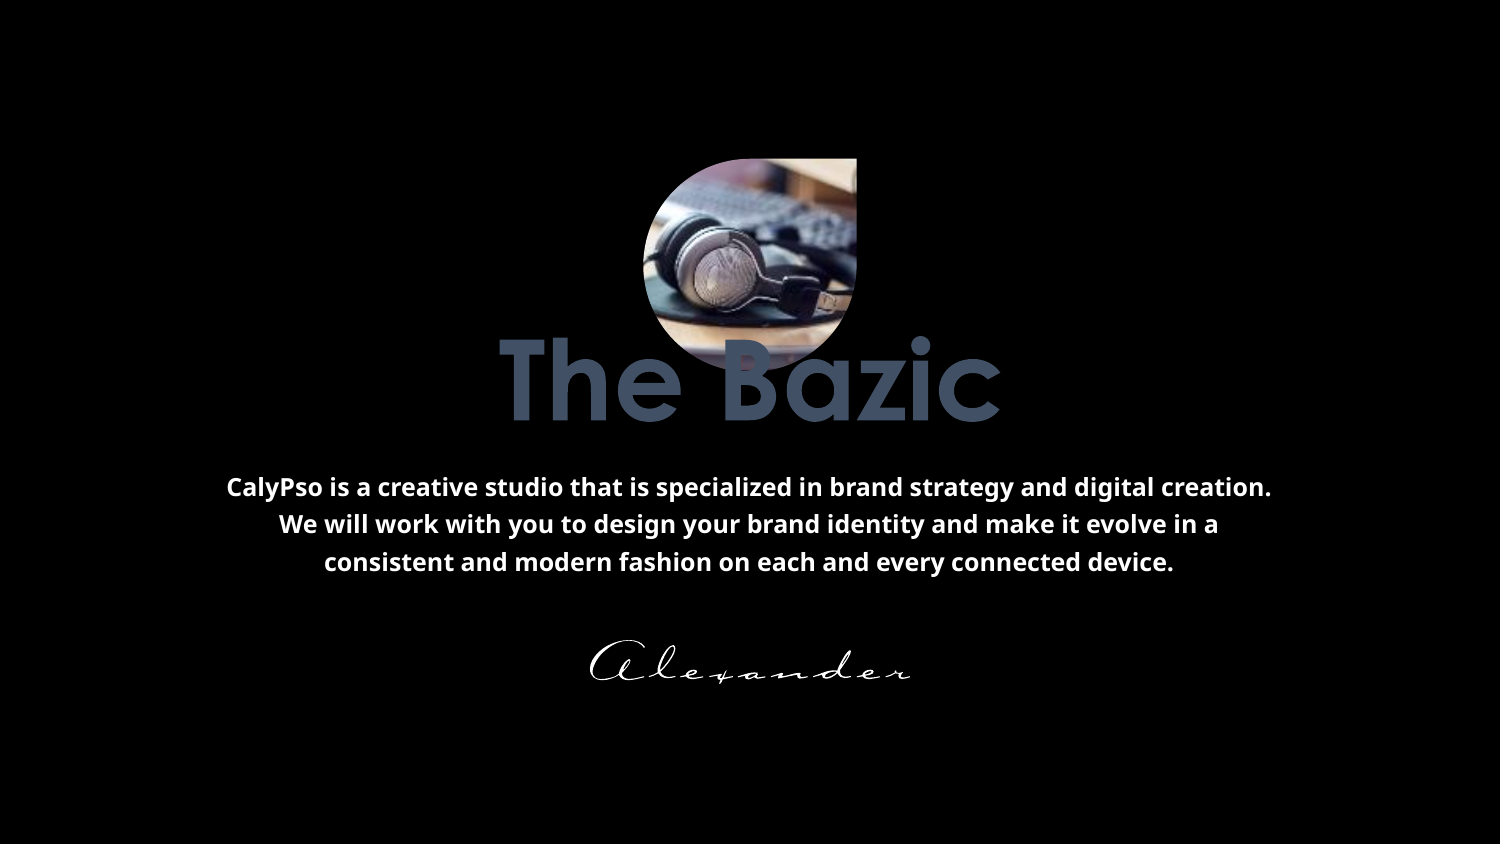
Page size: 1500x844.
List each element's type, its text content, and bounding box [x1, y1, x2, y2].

text_box [709, 670, 733, 684]
text_box [911, 335, 931, 356]
text_box [786, 373, 849, 422]
text_box [913, 360, 929, 421]
text_box [552, 337, 606, 421]
text_box [725, 373, 777, 421]
picture [643, 158, 857, 373]
text_box [680, 669, 704, 680]
text_box [938, 358, 1001, 422]
text_box [813, 650, 851, 679]
text_box [885, 670, 910, 679]
text_box [648, 645, 676, 679]
text_box [856, 360, 907, 421]
text_box [856, 669, 880, 680]
text_box CalyPso is a creative studio that is specialized in brand strategy and digital creation. We will work with you to design your brand identity and make it evolve in a consistent and modern fashion on each and every connected device. [215, 464, 1285, 577]
text_box [770, 672, 808, 679]
text_box [499, 339, 545, 421]
text_box [617, 359, 681, 422]
text_box [737, 672, 766, 680]
text_box [589, 640, 645, 681]
